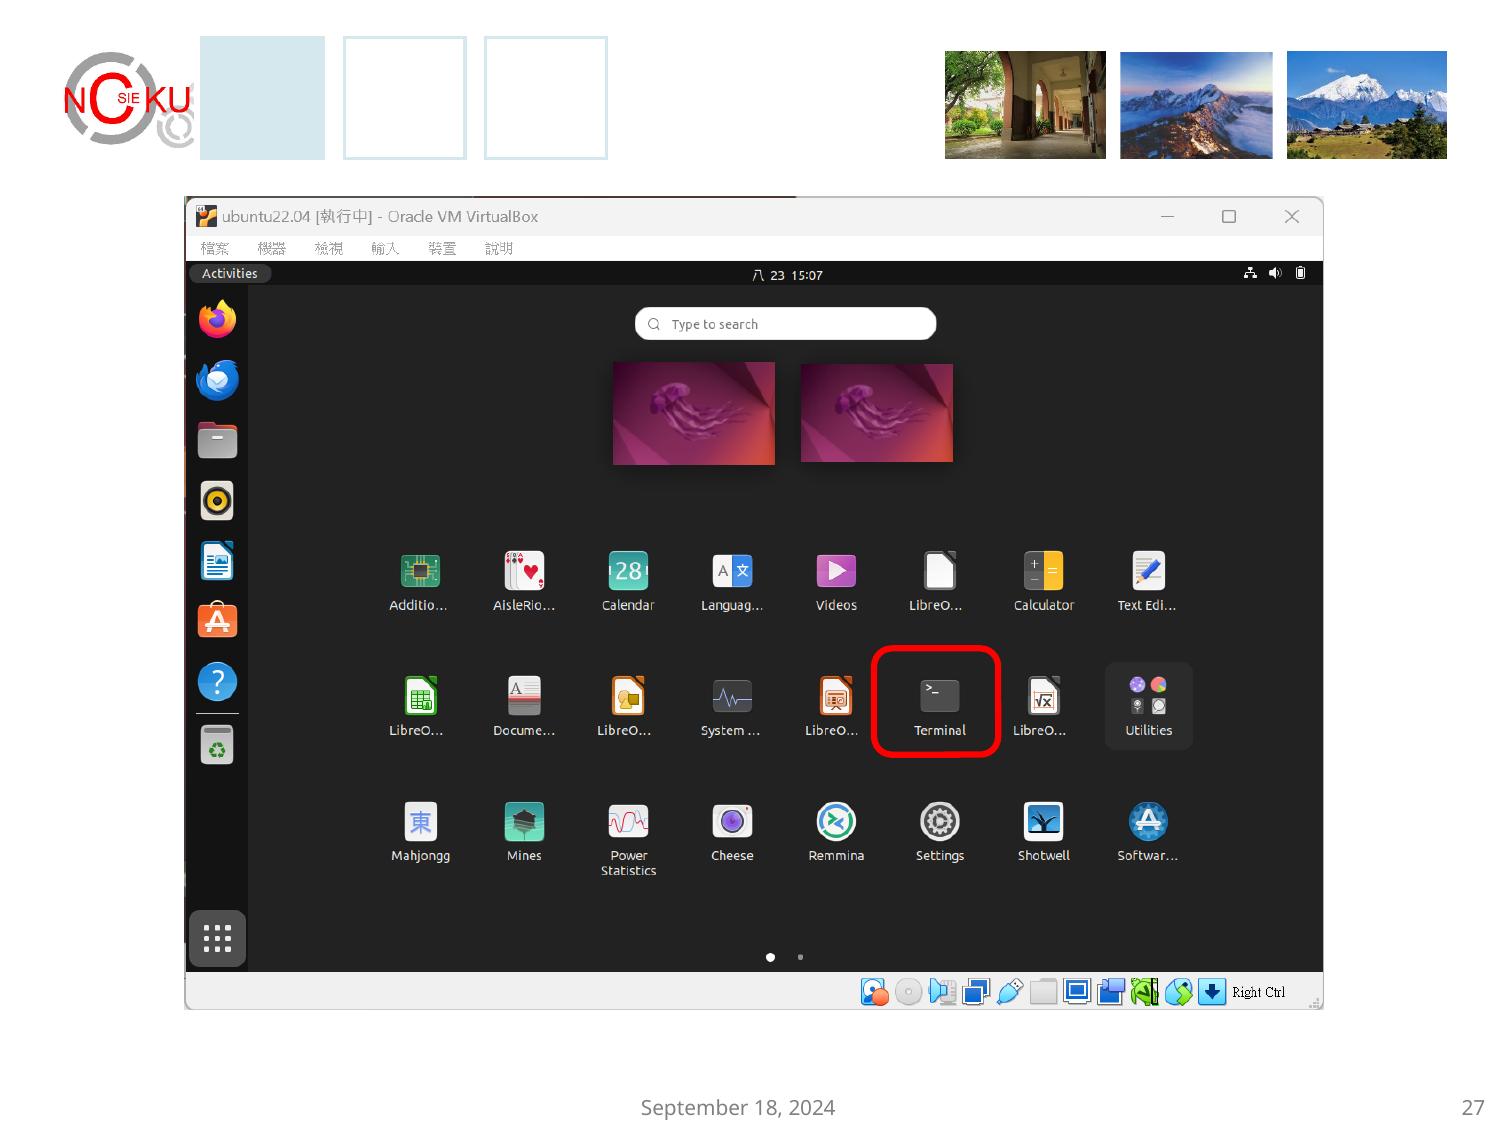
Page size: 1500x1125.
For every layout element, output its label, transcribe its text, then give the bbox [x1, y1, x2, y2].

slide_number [625, 1087, 875, 1125]
picture [945, 51, 1106, 159]
picture [184, 196, 1324, 1010]
picture [1287, 51, 1447, 159]
picture [59, 37, 194, 161]
slide_number 27 [1423, 1087, 1500, 1125]
picture [1120, 52, 1273, 159]
